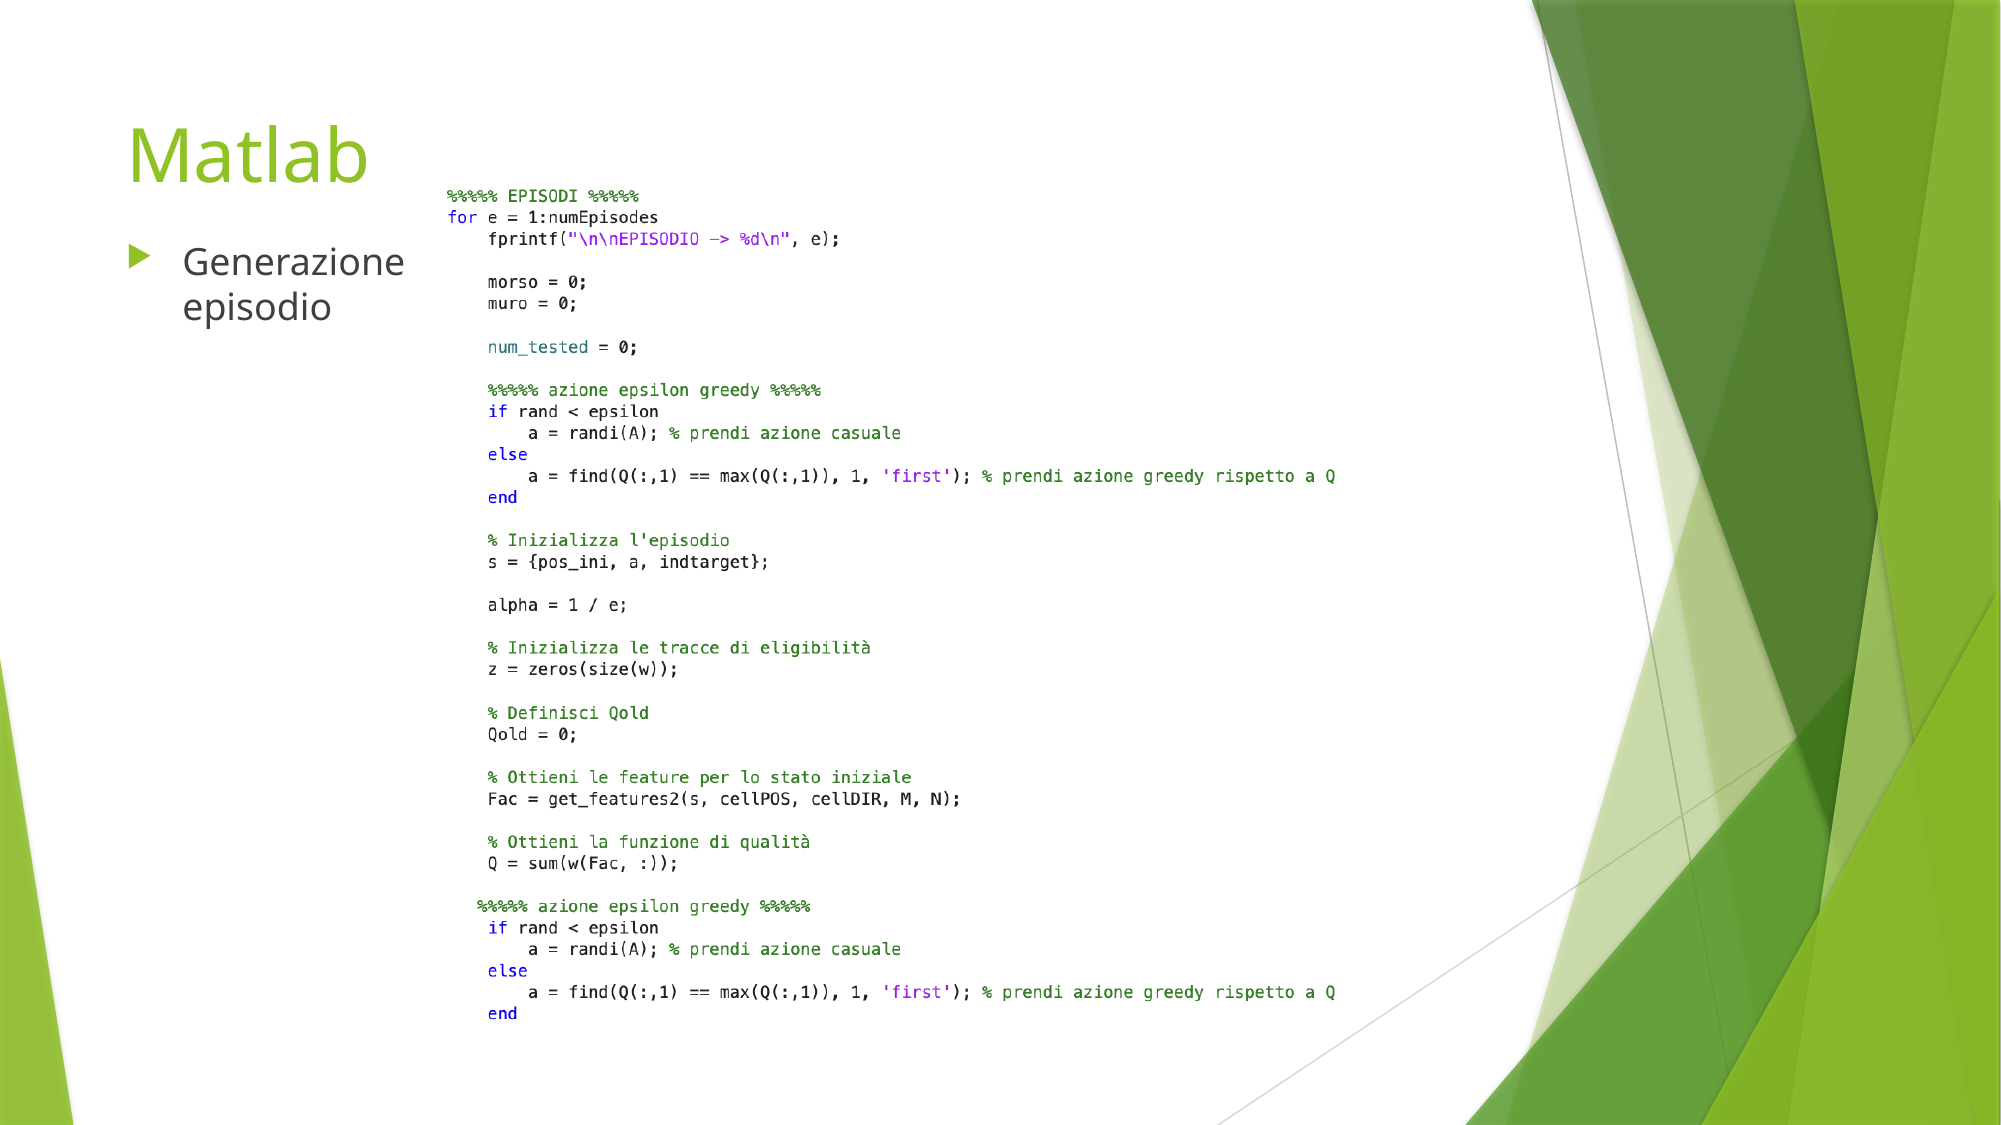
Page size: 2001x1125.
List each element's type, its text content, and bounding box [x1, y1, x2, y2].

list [440, 184, 1342, 1026]
title Matlab [111, 99, 1522, 317]
text_box Generazione episodio [111, 230, 435, 363]
